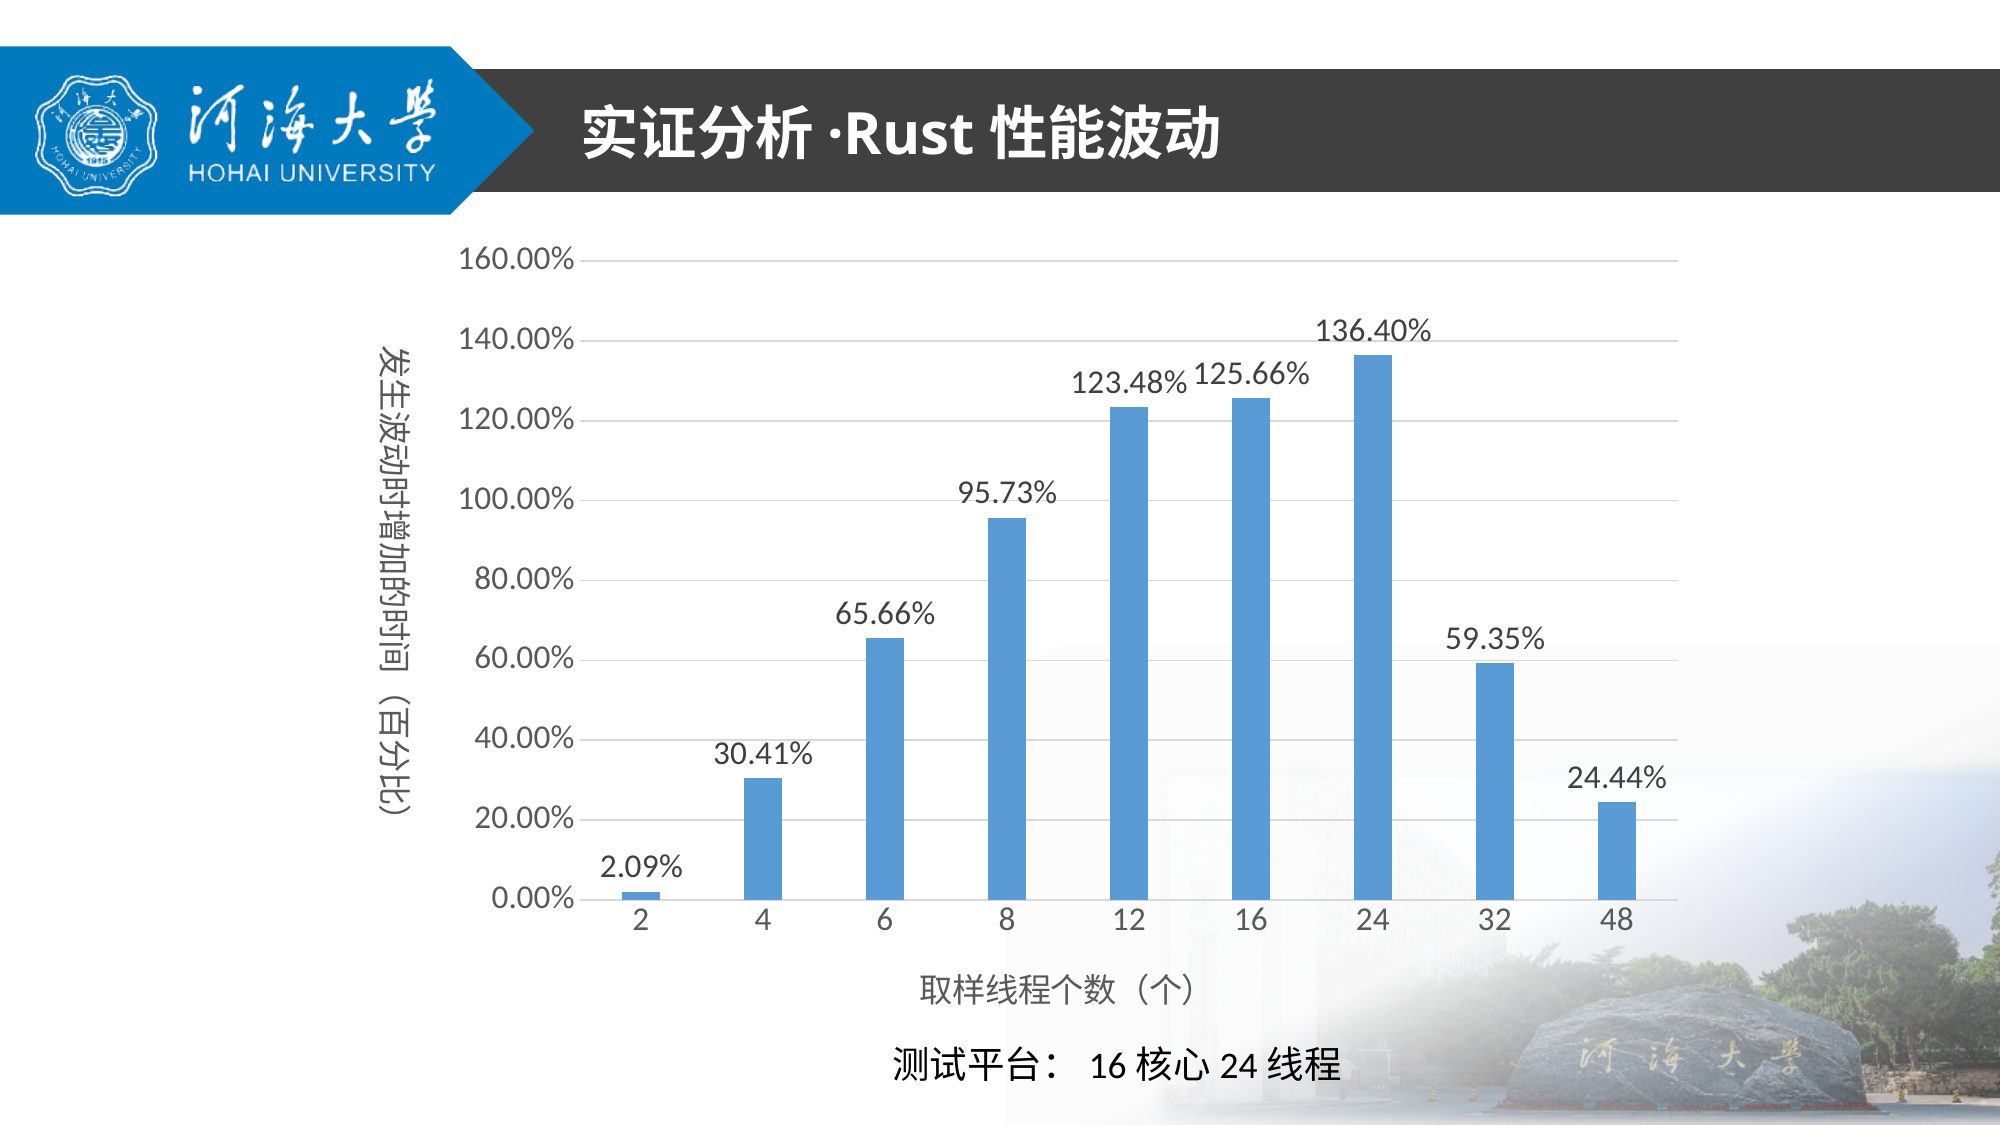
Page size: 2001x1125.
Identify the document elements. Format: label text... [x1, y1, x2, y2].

text_box 测试平台：16核心24线程 [877, 1047, 1409, 1094]
chart [336, 228, 1706, 1047]
picture [1006, 643, 2000, 1125]
list 实证分析·Rust性能波动 [565, 91, 1656, 181]
